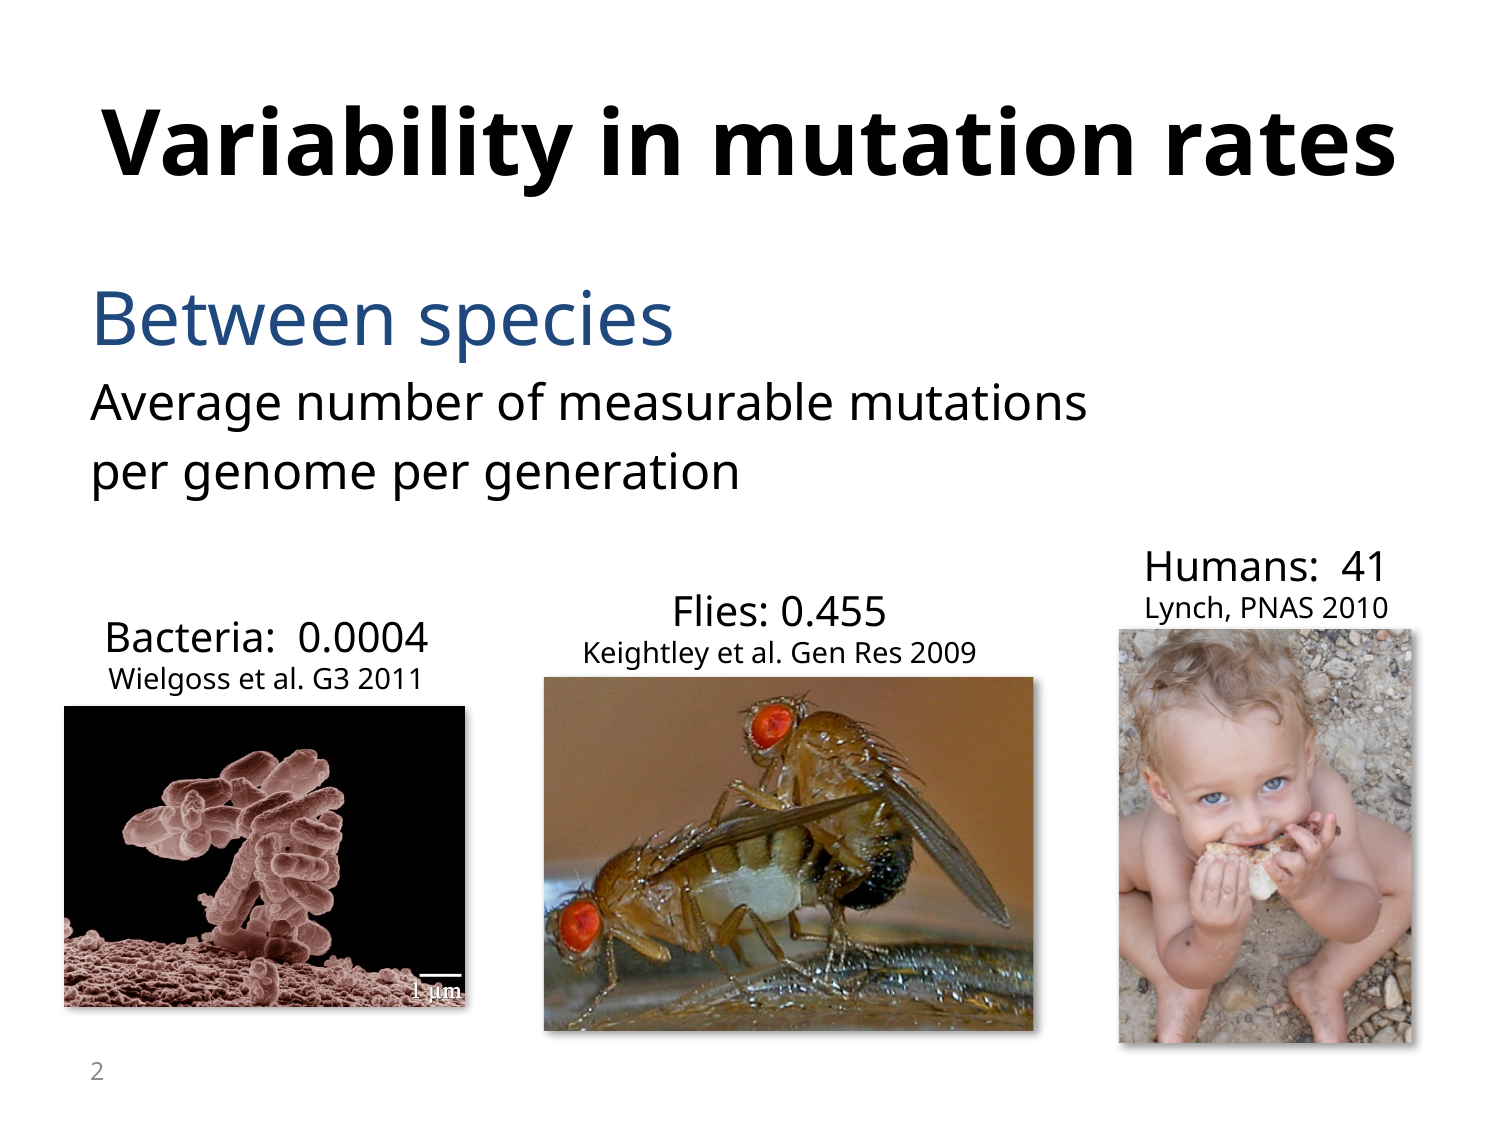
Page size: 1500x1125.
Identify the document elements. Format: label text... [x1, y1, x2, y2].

slide_number 2 [75, 1042, 425, 1103]
list Between species Average number of measurable mutations per genome per generation [75, 262, 1425, 1005]
text_box Flies: 0.455 Keightley et al. Gen Res 2009 [501, 527, 1058, 677]
text_box Humans: 41 Lynch, PNAS 2010 [1021, 532, 1500, 633]
picture [64, 706, 466, 1008]
picture [1118, 628, 1412, 1043]
text_box Bacteria: 0.0004 Wielgoss et al. G3 2011 [66, 603, 467, 703]
picture [543, 677, 1034, 1031]
title Variability in mutation rates [75, 45, 1425, 233]
